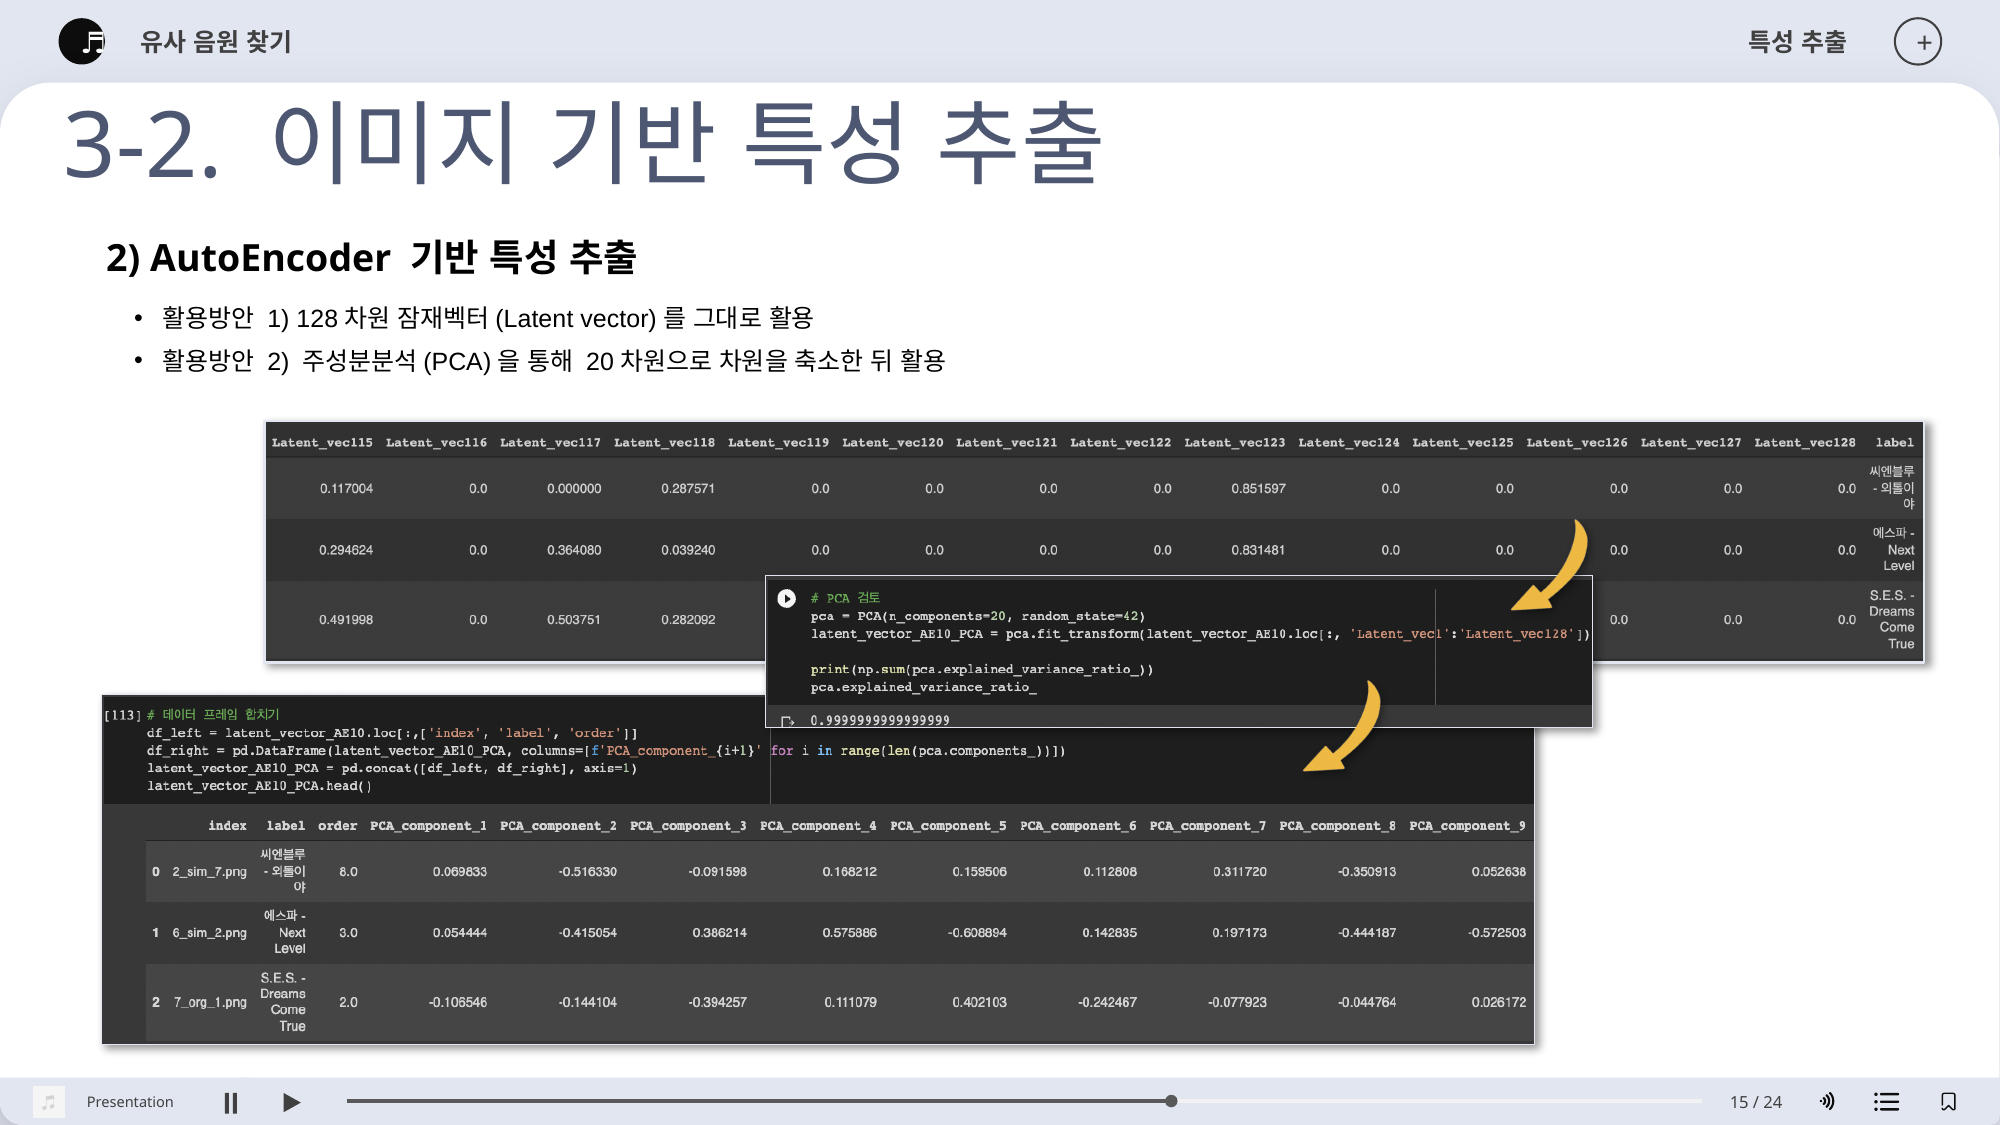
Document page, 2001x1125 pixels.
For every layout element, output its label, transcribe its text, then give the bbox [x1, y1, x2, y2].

text_box 특성 추출 [1609, 19, 1863, 64]
text_box 3-2. 이미지 기반 특성 추출 [48, 90, 1401, 205]
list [101, 694, 1535, 1045]
text_box 활용방안 1) 128차원 잠재벡터(Latent vector)를 그대로 활용 활용방안 2) 주성분분석(PCA)을 통해 20차원으로 차원을 축소한 뒤 활용 [119, 295, 1095, 383]
picture [265, 422, 1923, 777]
text_box + [1893, 17, 1943, 66]
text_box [0, 1077, 2000, 1125]
text_box 2) AutoEncoder 기반 특성 추출 [91, 226, 654, 287]
text_box [0, 81, 2000, 1077]
text_box 유사 음원 찾기 [125, 19, 1137, 64]
text_box ♬ [57, 17, 106, 66]
